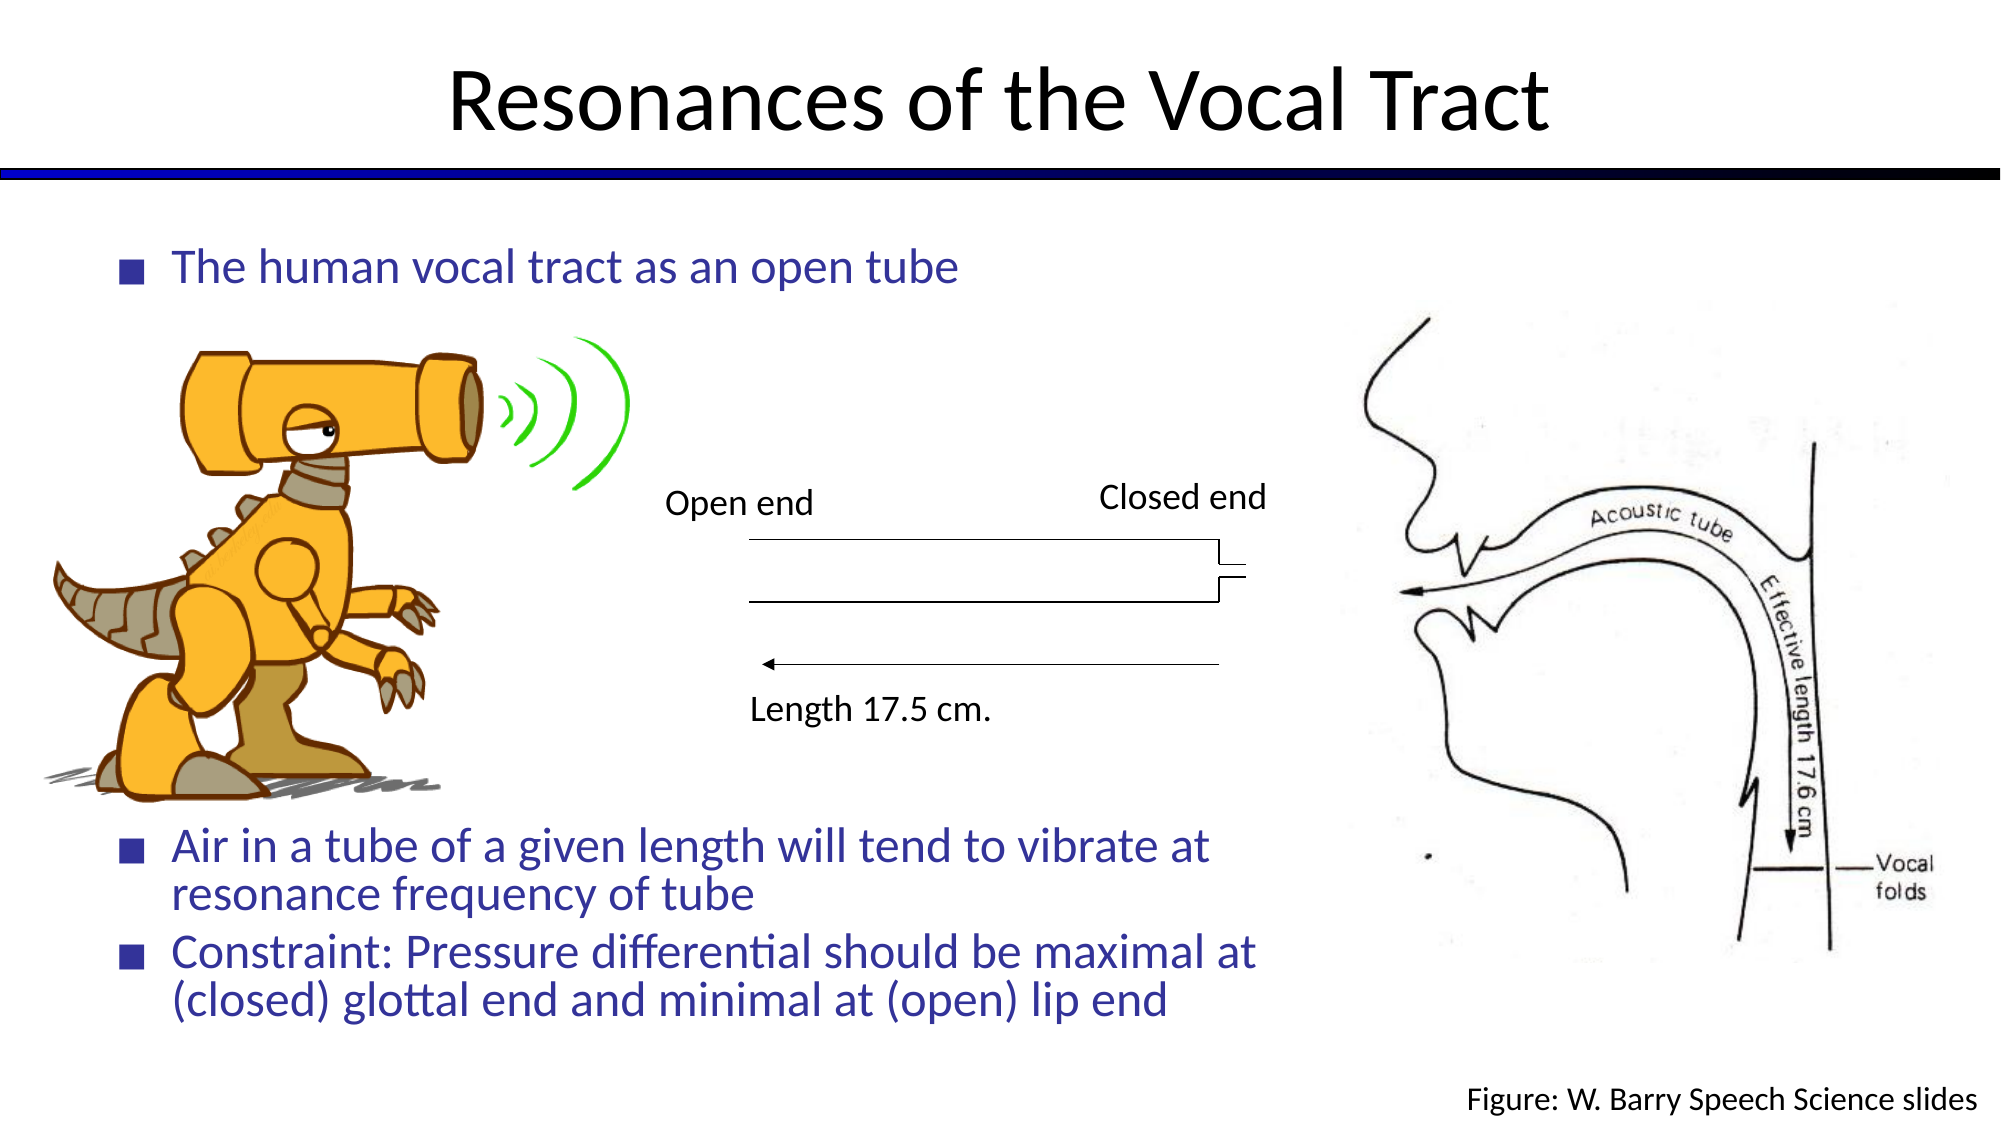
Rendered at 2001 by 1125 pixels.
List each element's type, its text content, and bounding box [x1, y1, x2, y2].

title Resonances of the Vocal Tract [0, 0, 2000, 188]
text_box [656, 464, 1301, 738]
list The human vocal tract as an open tube Air in a tube of a given length will tend to vibrate at resonance frequency of tube Constraint: Pressure differential should be maximal at (closed) glottal end and minimal at (open) lip end [99, 746, 1288, 1038]
picture [37, 299, 652, 818]
list The human vocal tract as an open tube Air in a tube of a given length will tend to vibrate at resonance frequency of tube Constraint: Pressure differential should be maximal at (closed) glottal end and minimal at (open) lip end [99, 237, 1288, 462]
text_box Figure: W. Barry Speech Science slides [1451, 1069, 2000, 1125]
picture [1339, 299, 1951, 963]
